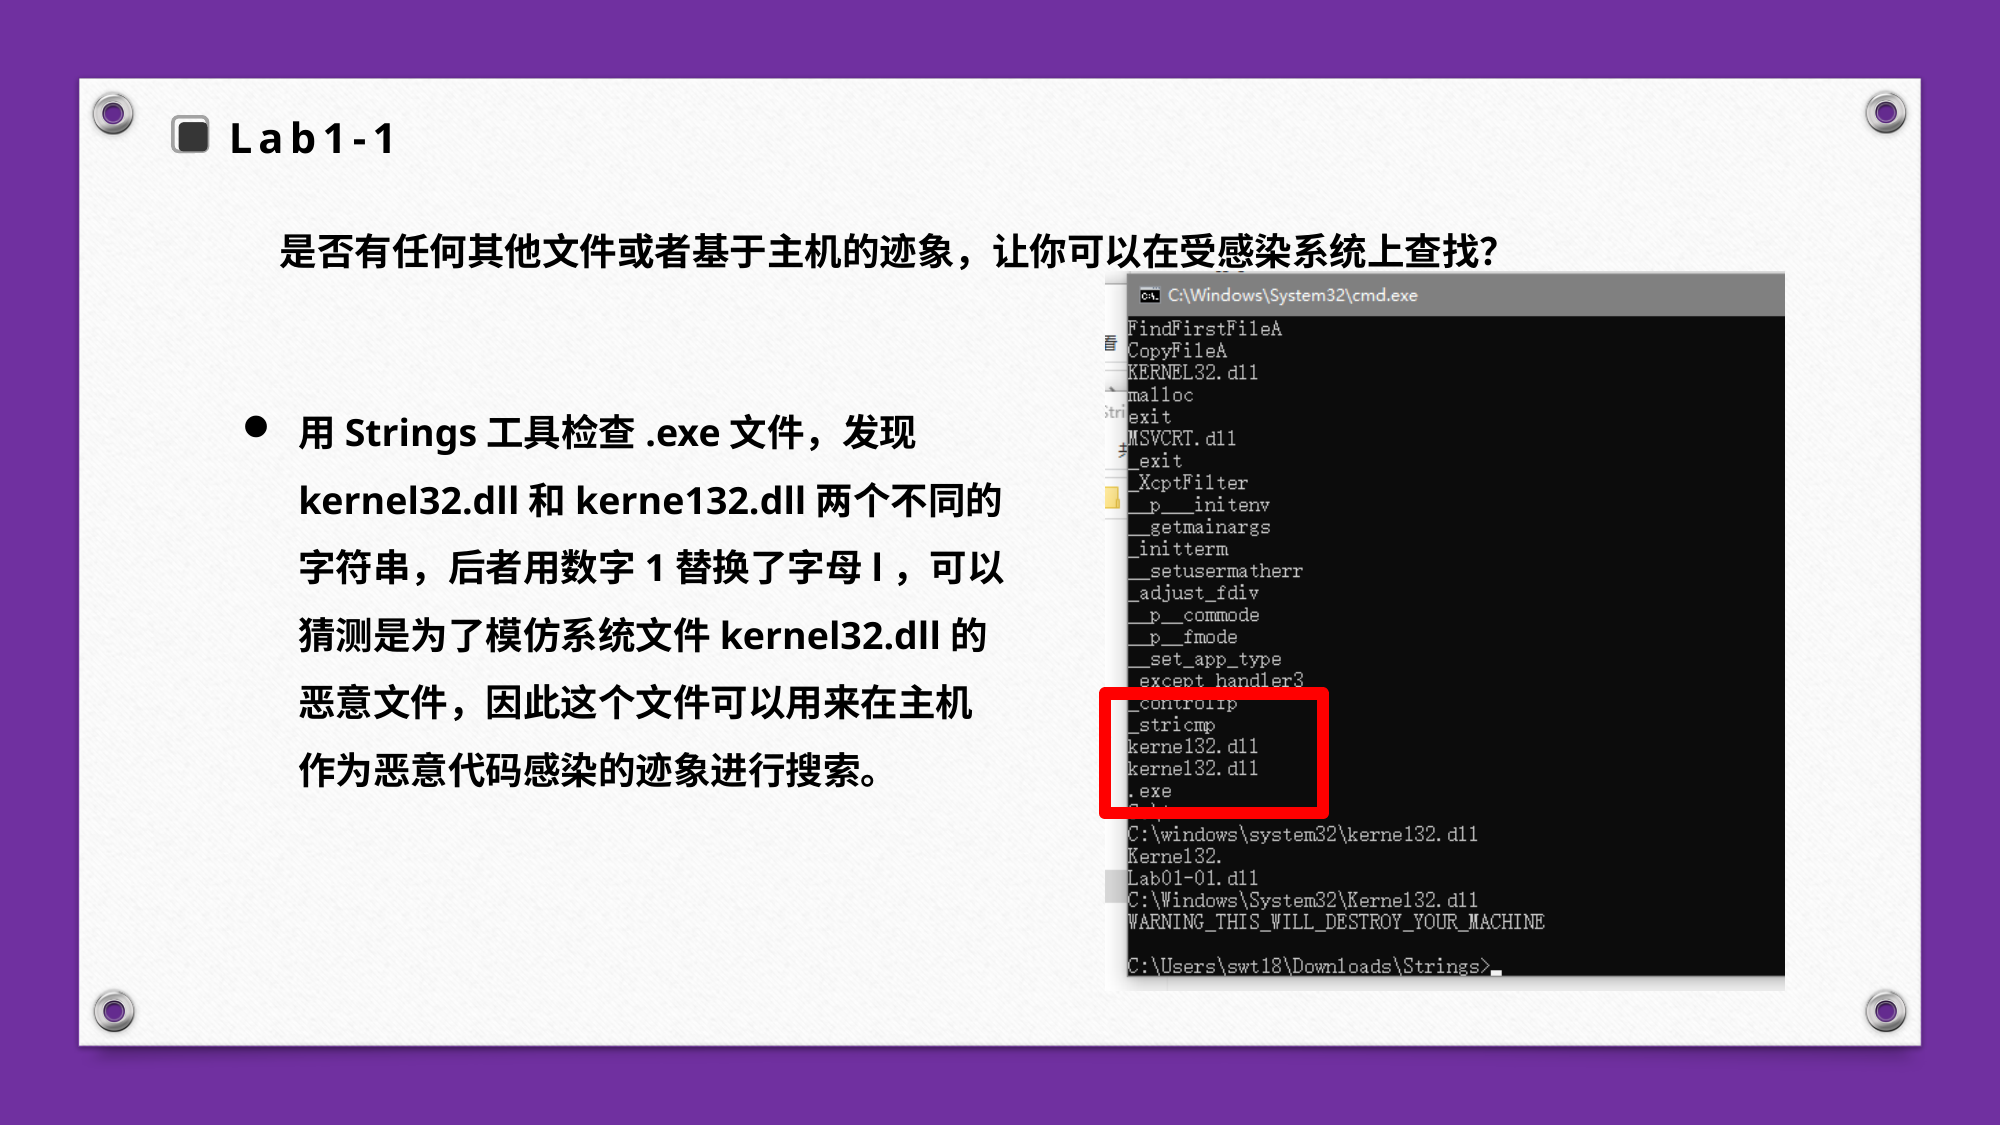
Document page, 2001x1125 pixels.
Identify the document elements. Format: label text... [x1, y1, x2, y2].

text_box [172, 103, 612, 170]
text_box 是否有任何其他文件或者基于主机的迹象，让你可以在受感染系统上查找？ [265, 198, 1593, 281]
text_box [172, 116, 208, 152]
picture [0, 0, 2000, 1125]
text_box 用Strings工具检查.exe文件，发现kernel32.dll和kerne132.dll两个不同的字符串，后者用数字1替换了字母l，可以猜测是为了模仿系统文件kernel32.dll的恶意文件，因此这个文件可以用来在主机作为恶意代码感染的迹象进行搜索。 [227, 379, 1025, 800]
